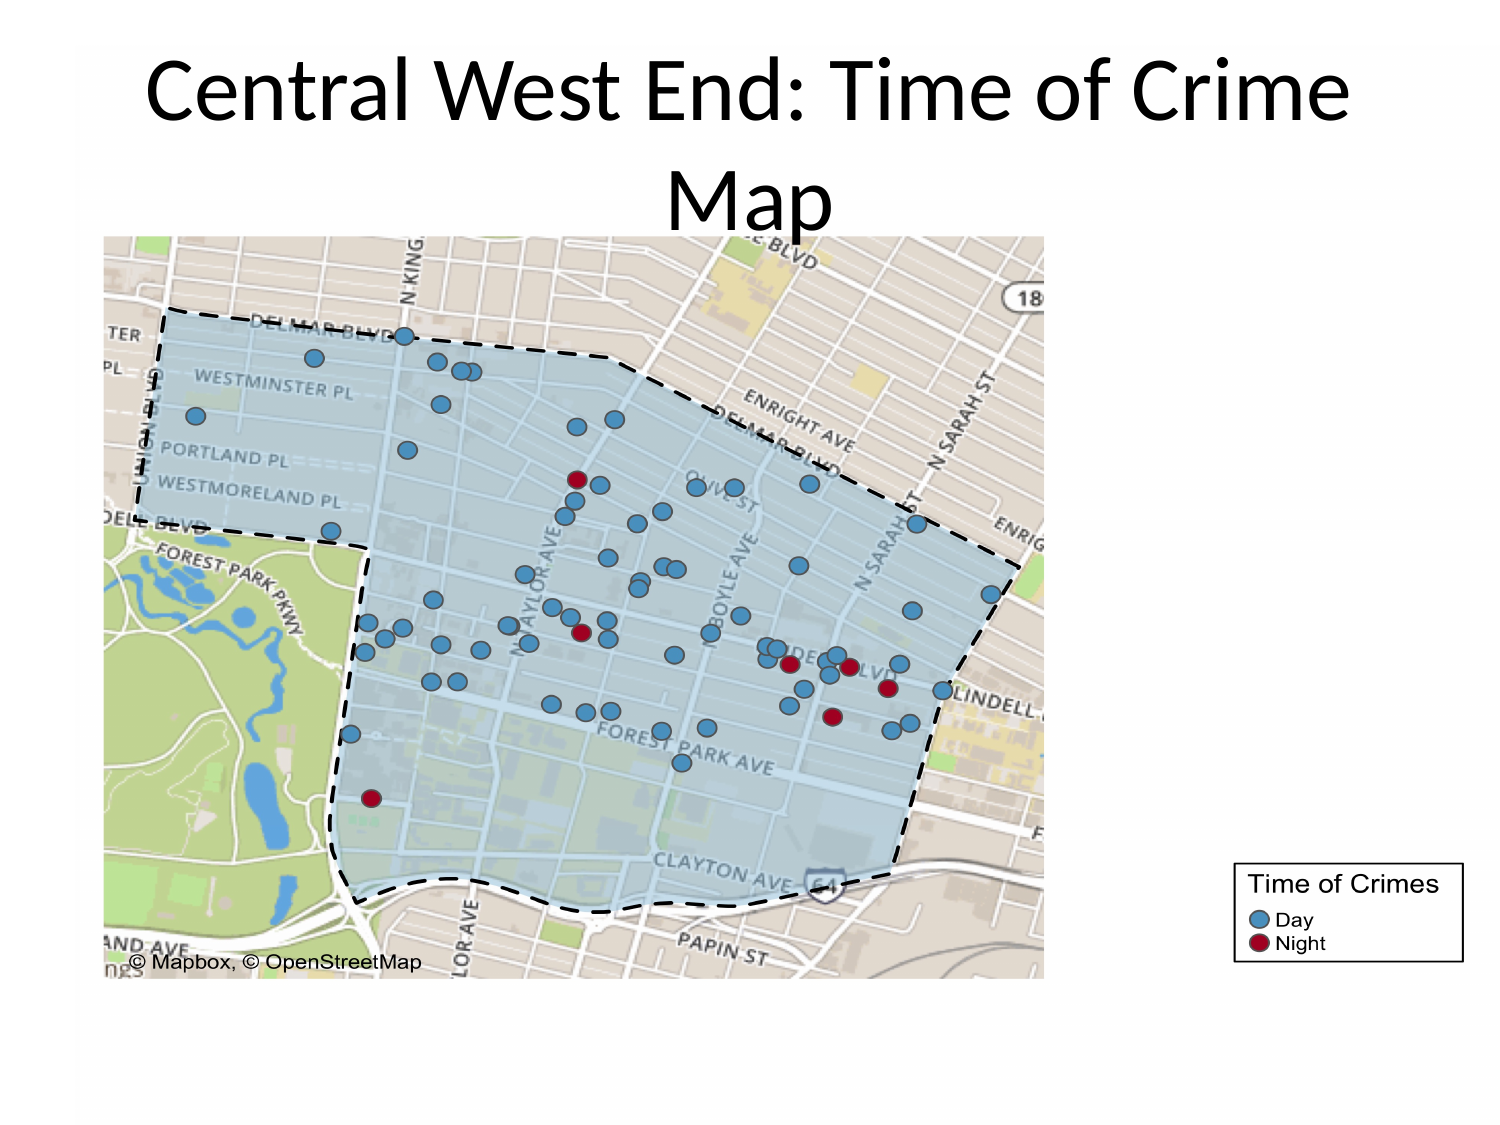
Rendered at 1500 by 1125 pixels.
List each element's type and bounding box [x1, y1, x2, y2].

title [74, 44, 1500, 1125]
